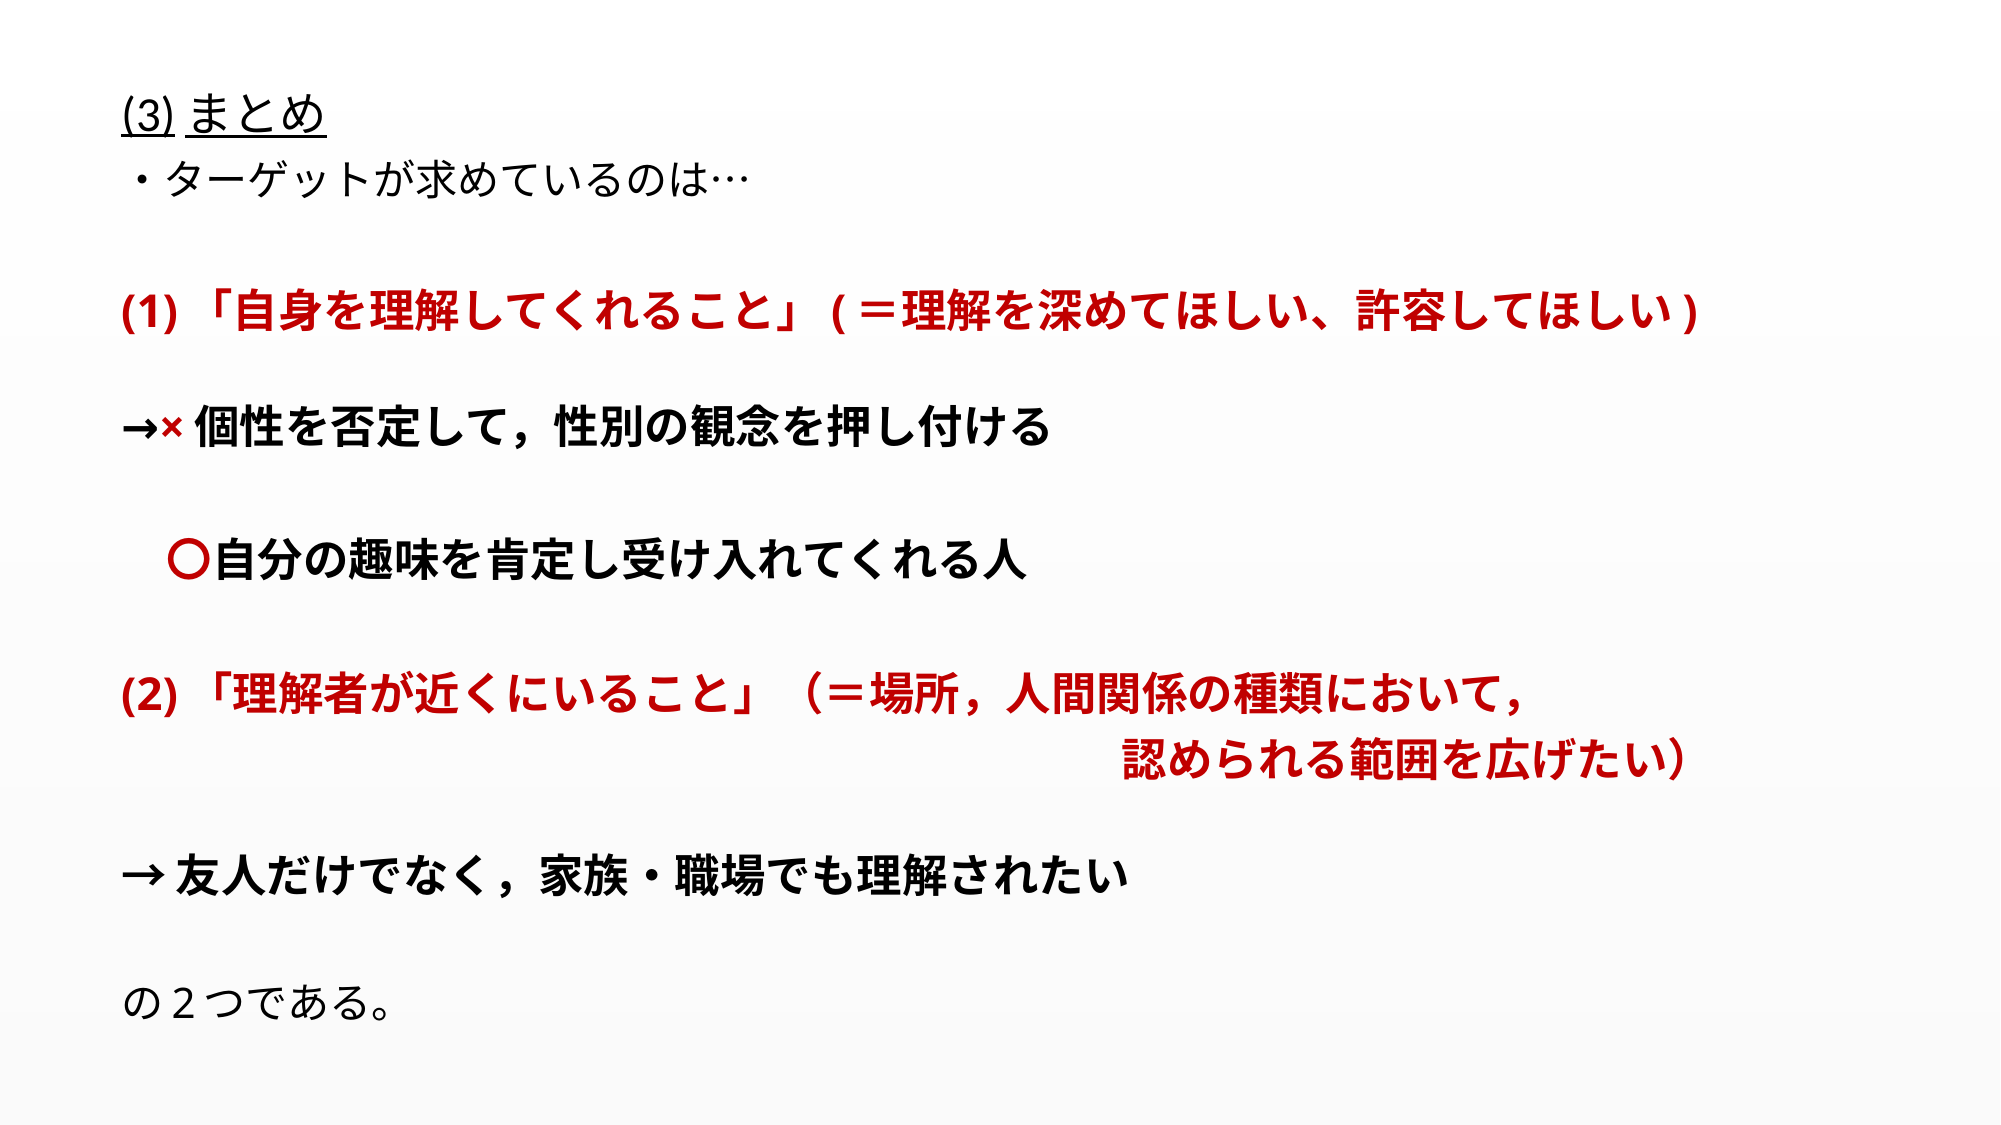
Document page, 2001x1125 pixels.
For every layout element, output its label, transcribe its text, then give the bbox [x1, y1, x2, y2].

list (3)まとめ ・ターゲットが求めているのは… (1)「自身を理解してくれること」(＝理解を深めてほしい、許容してほしい) →×個性を否定して，性別の観念を押し付ける 〇自分の趣味を肯定し受け入れてくれる人 (2)「理解者が近くにいること」（＝場所，人間関係の種類において， 認められる範囲を広げたい） →友人だけでなく，家族・職場でも理解されたい の2つである。 [106, 81, 1886, 1044]
